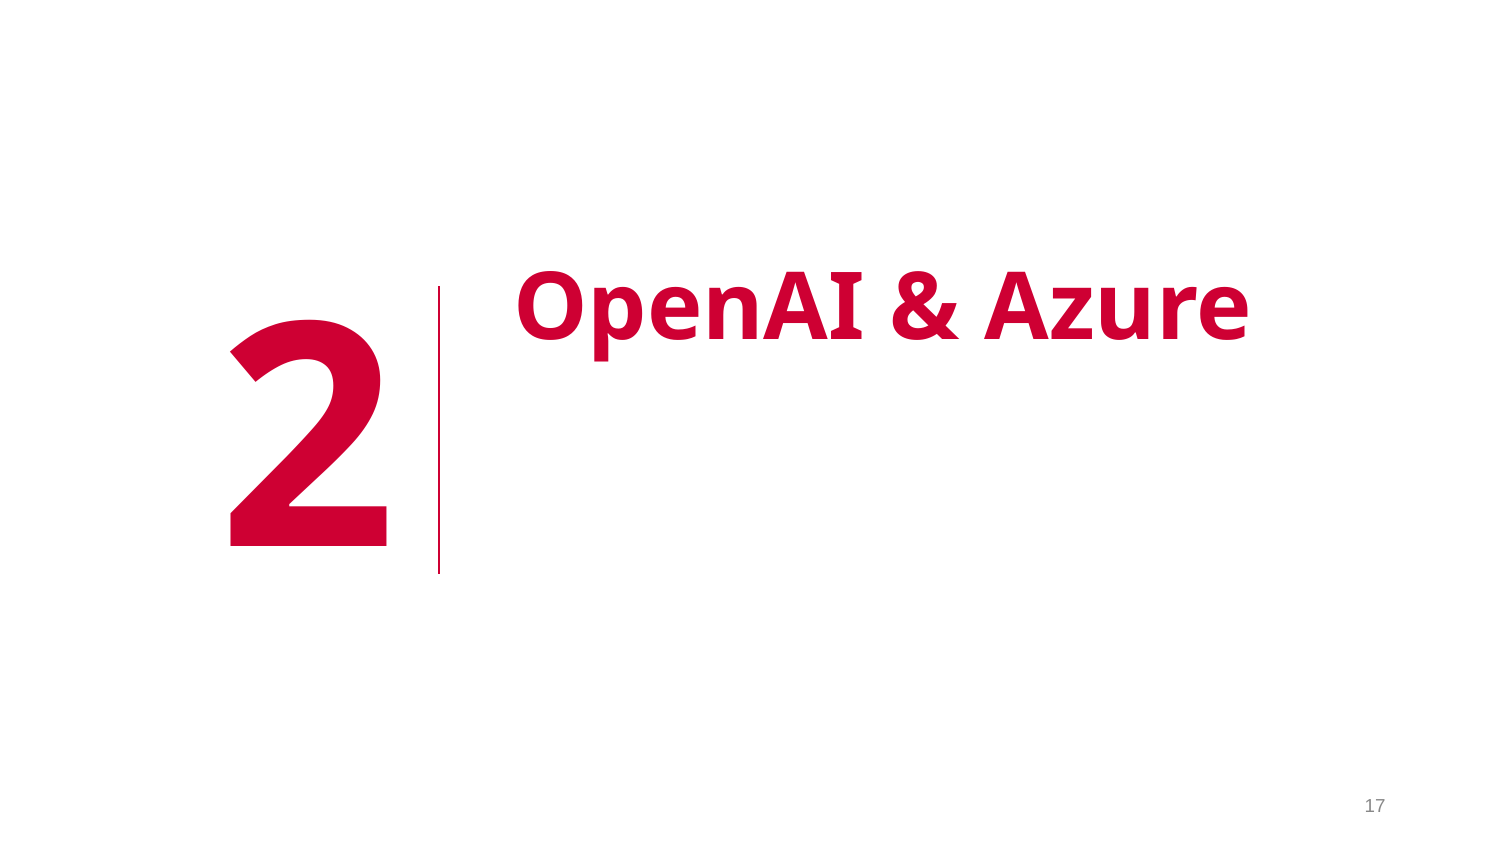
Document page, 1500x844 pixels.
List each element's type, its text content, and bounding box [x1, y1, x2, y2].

text_box 2 [90, 226, 409, 617]
slide_number ‹#› [1059, 782, 1397, 827]
text_box OpenAI & Azure [501, 240, 1379, 364]
